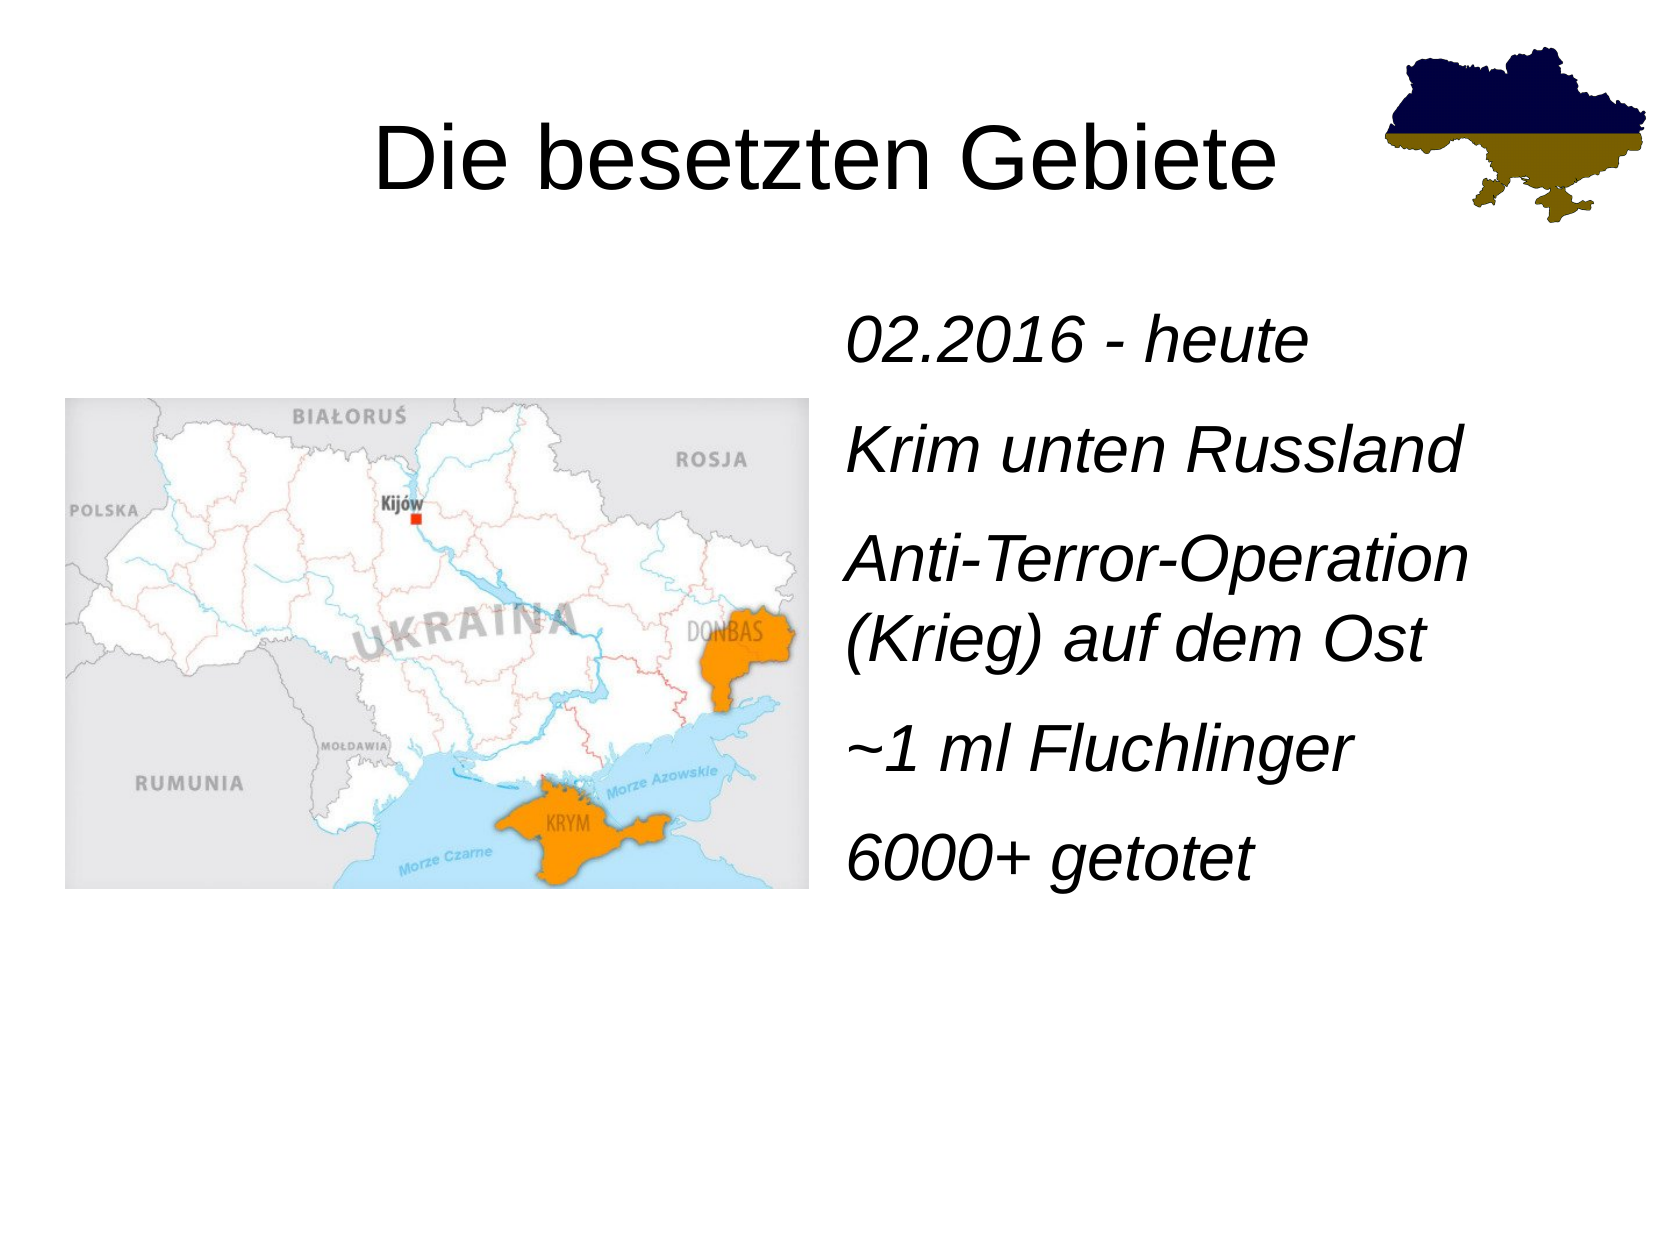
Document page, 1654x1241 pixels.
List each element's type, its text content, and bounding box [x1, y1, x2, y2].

picture [65, 398, 809, 889]
list 02.2016 - heute Krim unten Russland Anti-Terror-Operation (Krieg) auf dem Ost ~1 ml Fluchlinger 6000+ getotet [845, 290, 1572, 1010]
title Die besetzten Gebiete [82, 49, 1379, 257]
picture [1379, 0, 1653, 270]
